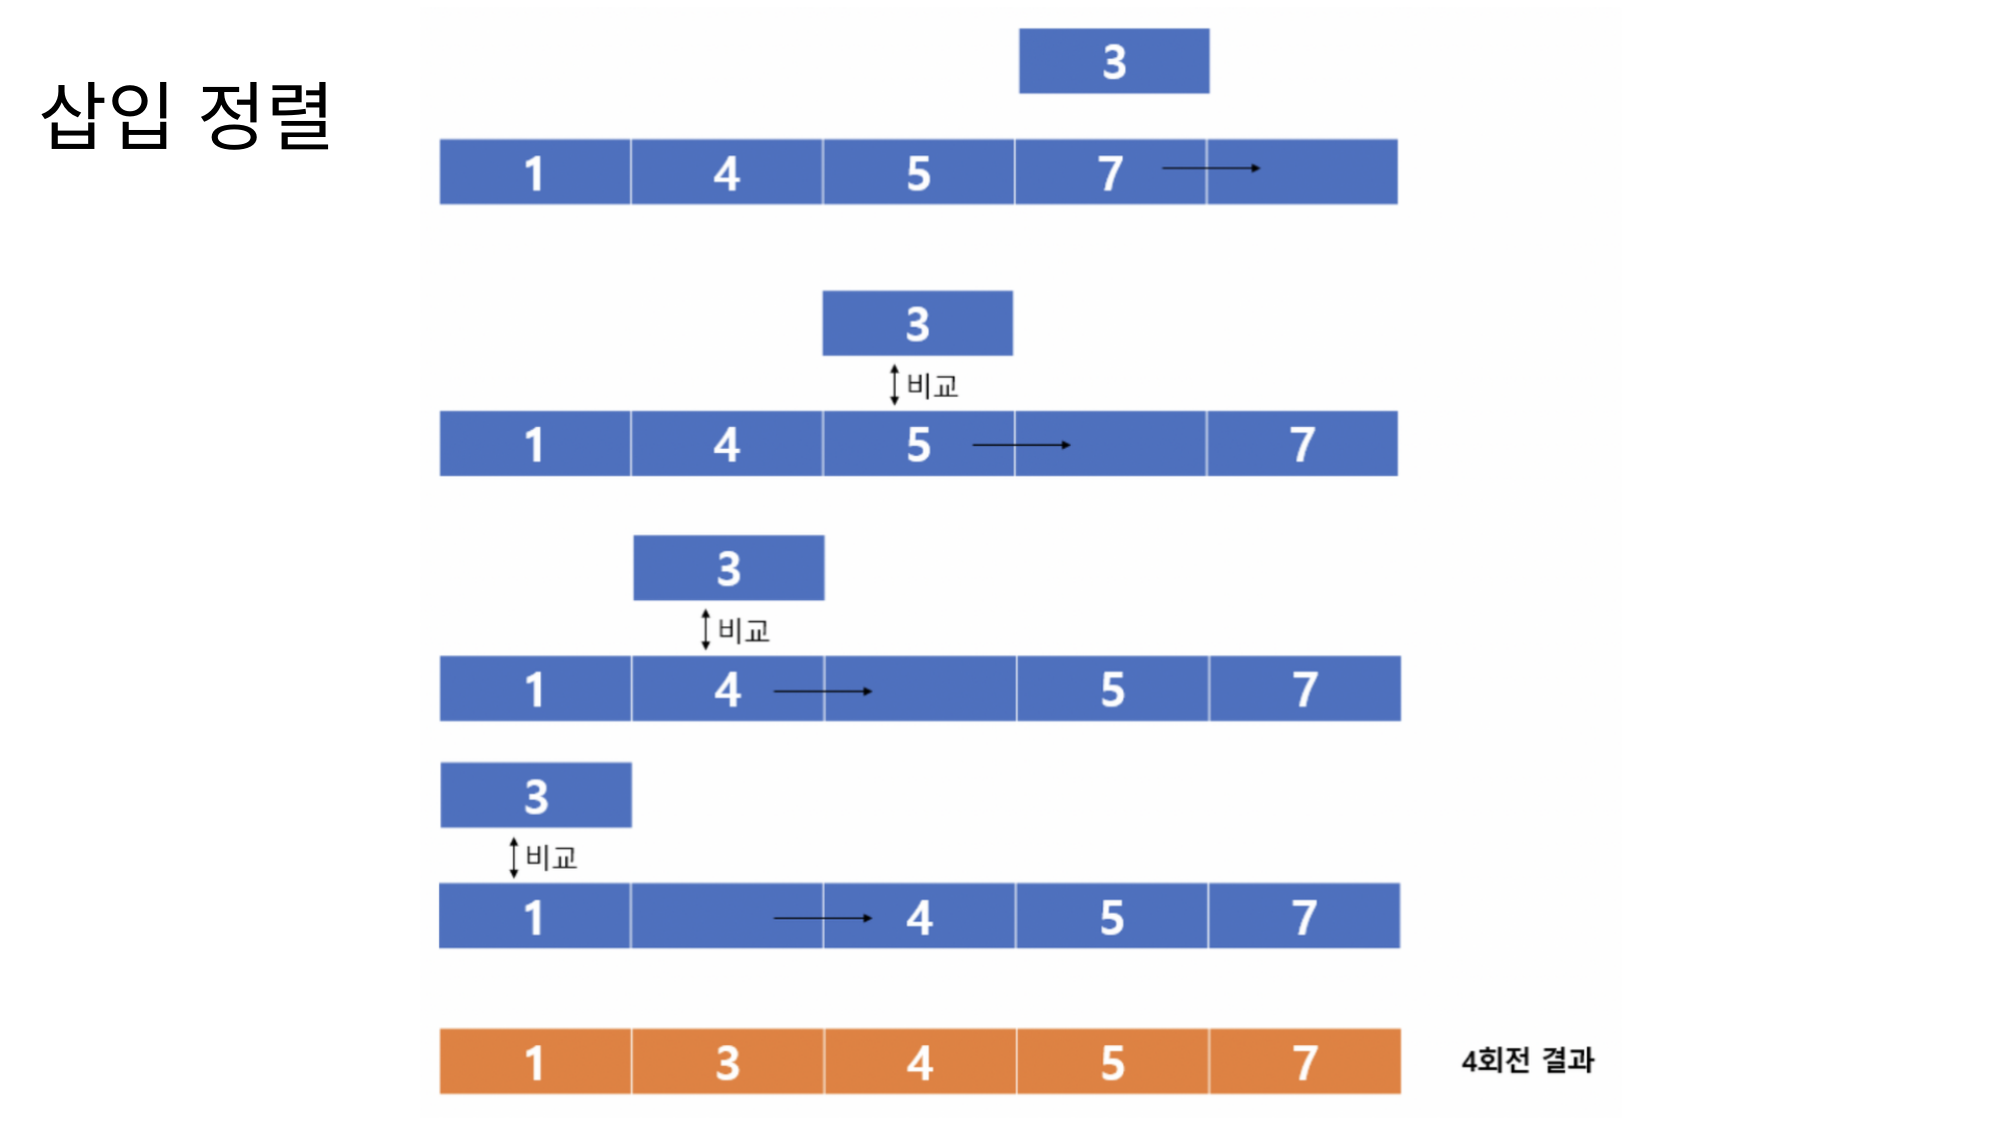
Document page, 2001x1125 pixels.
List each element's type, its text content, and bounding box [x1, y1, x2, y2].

text_box 삽입 정렬 [23, 62, 366, 167]
picture [366, 7, 1634, 1118]
